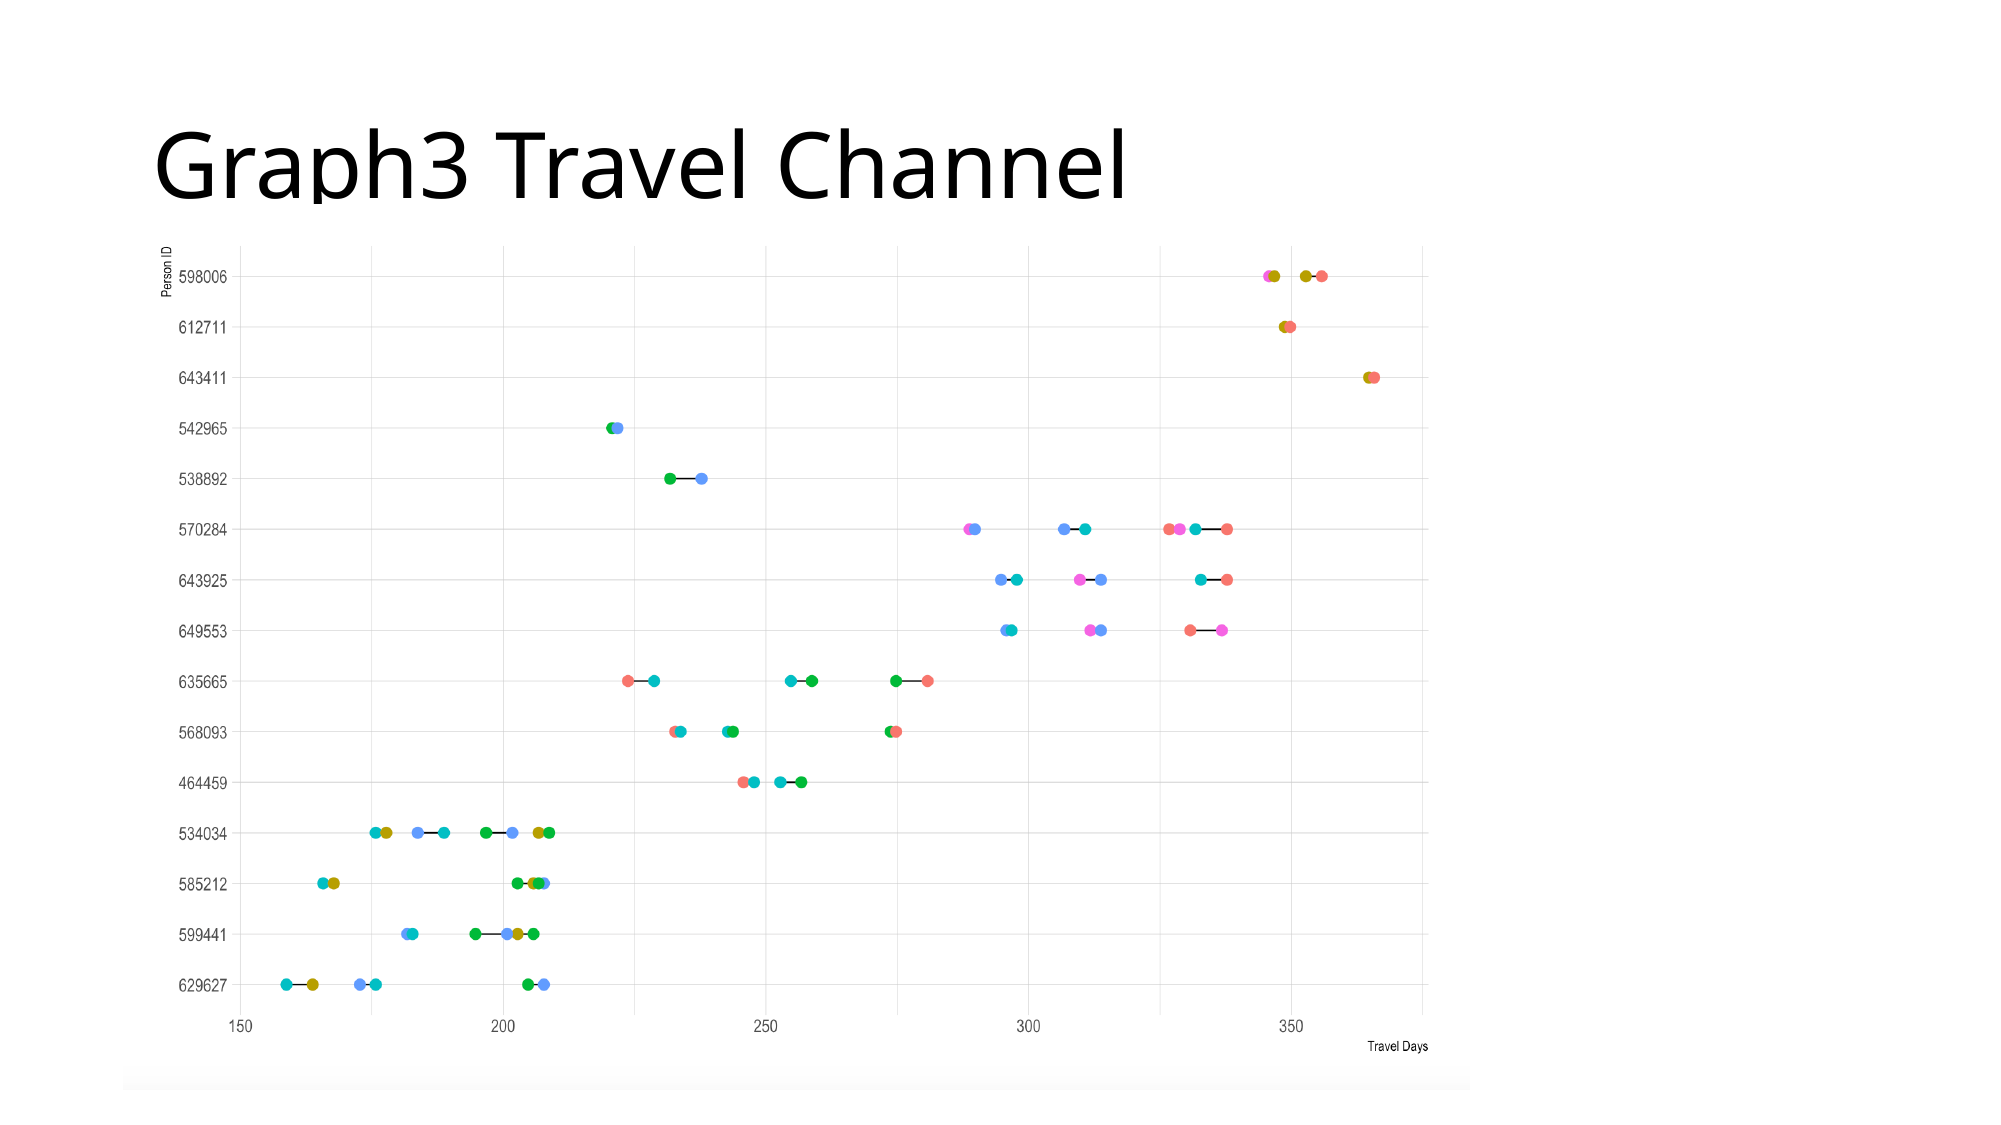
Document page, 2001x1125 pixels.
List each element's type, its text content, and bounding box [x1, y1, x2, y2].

title Graph3 Travel Channel [137, 59, 1863, 278]
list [123, 204, 1470, 1090]
